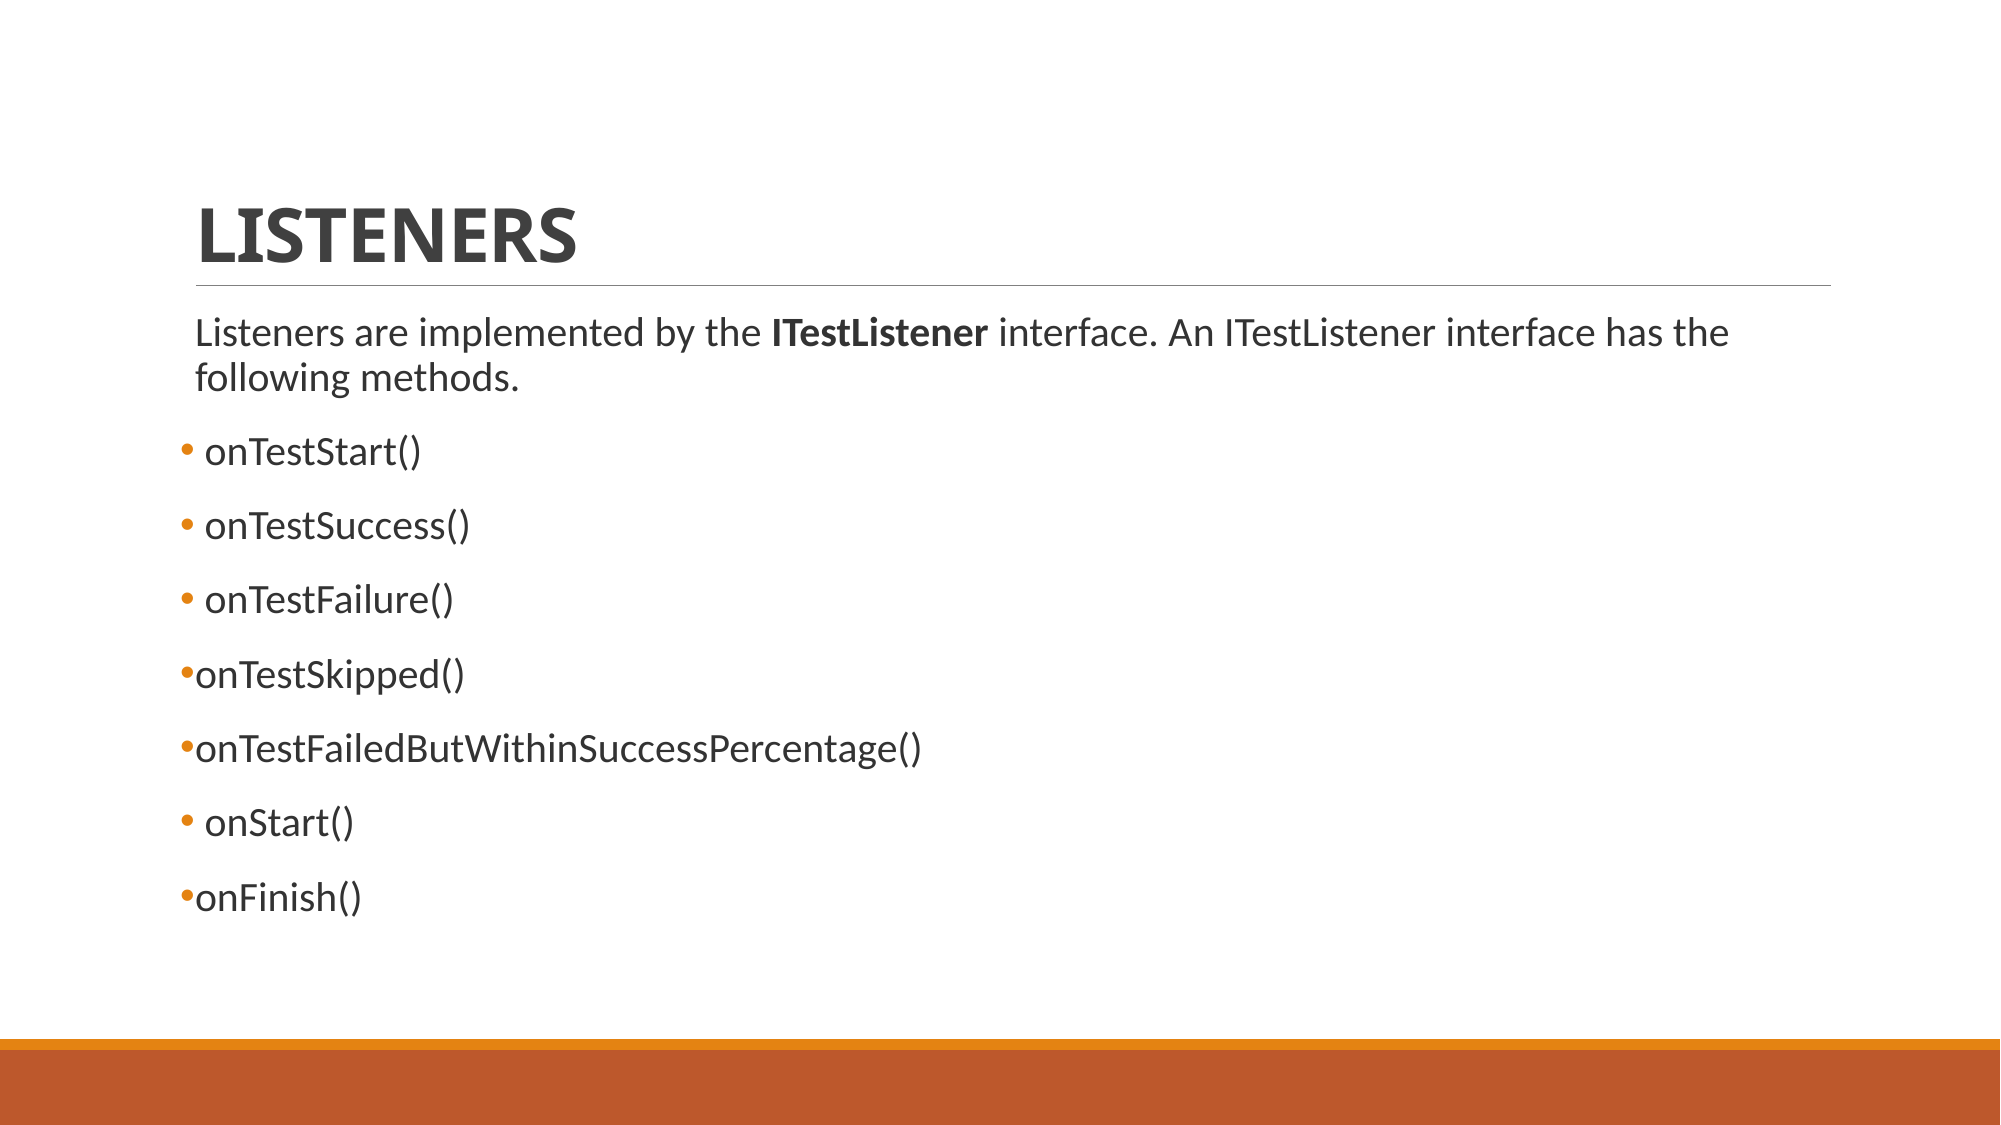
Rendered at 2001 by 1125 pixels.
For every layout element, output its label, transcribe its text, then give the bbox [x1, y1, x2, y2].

list Listeners are implemented by the ITestListener interface. An ITestListener interface has the following methods. onTestStart() onTestSuccess() onTestFailure() onTestSkipped() onTestFailedButWithinSuccessPercentage() onStart() onFinish() [180, 302, 1830, 963]
title LISTENERS [180, 47, 1830, 285]
